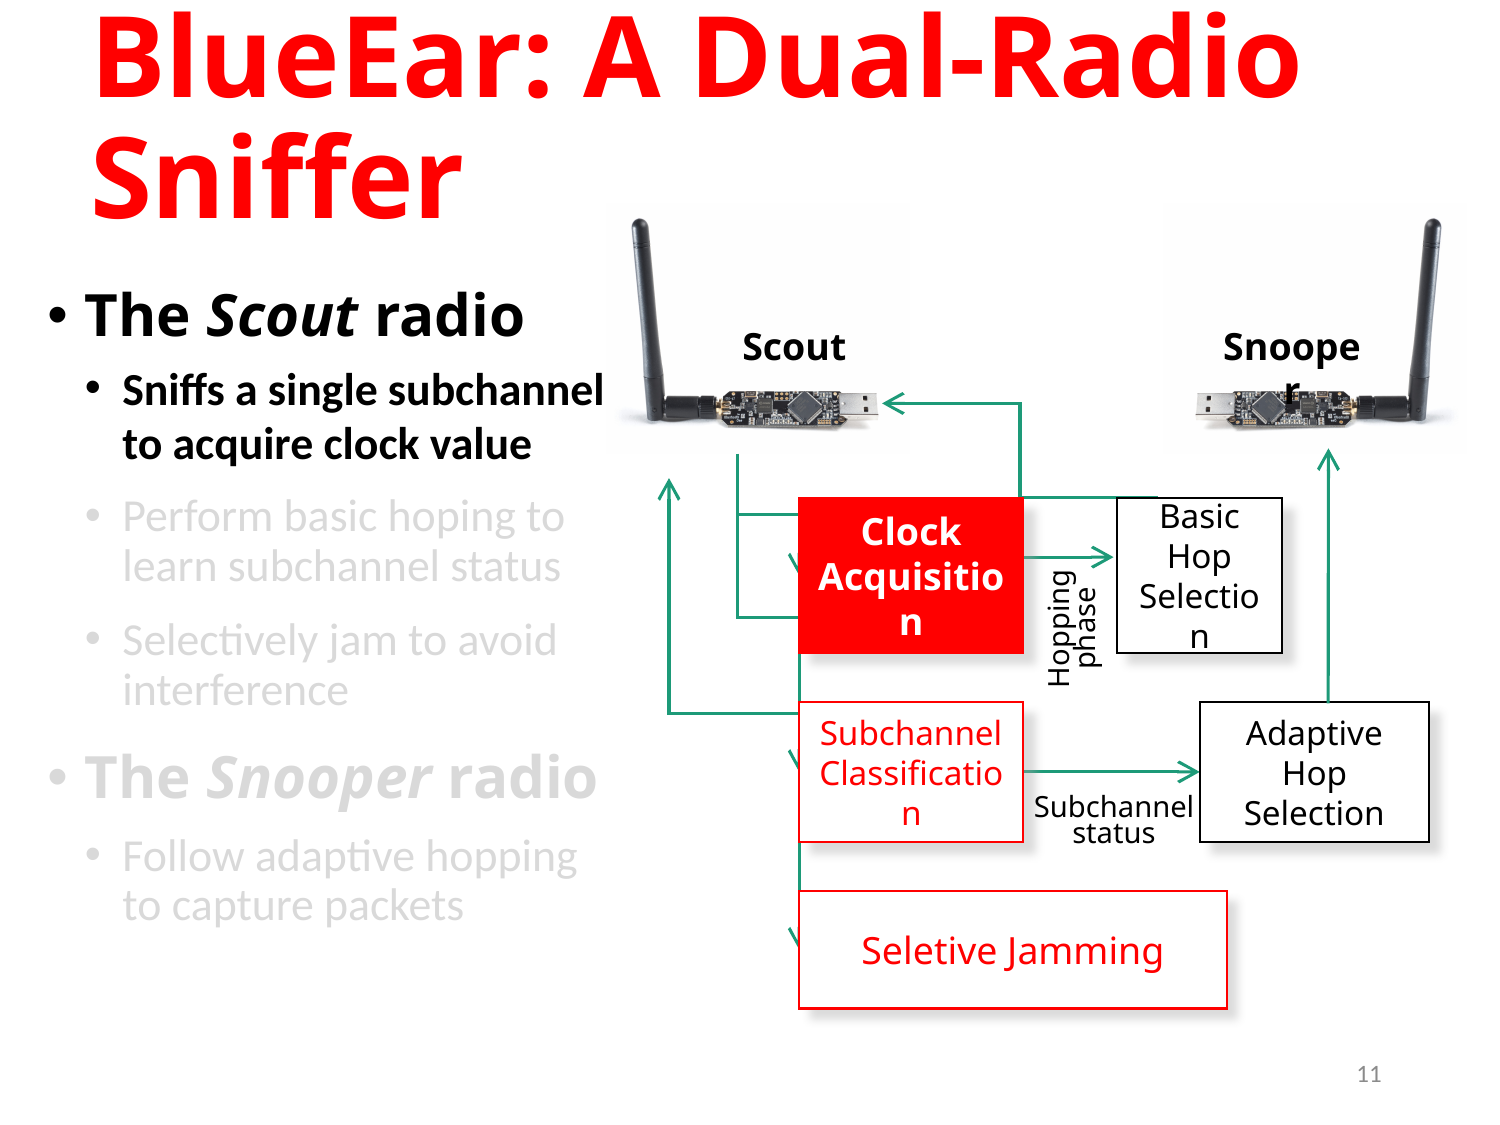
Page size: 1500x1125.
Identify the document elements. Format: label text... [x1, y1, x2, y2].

text_box BlueEar: A Dual-Radio Sniffer [74, 62, 1467, 181]
list The Scout radio Sniffs a single subchannel to acquire clock value Perform basic hoping to learn subchannel status Selectively jam to avoid interference The Snooper radio Follow adaptive hopping to capture packets [32, 278, 642, 1090]
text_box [606, 203, 1467, 1009]
slide_number 11 [1059, 1042, 1397, 1103]
